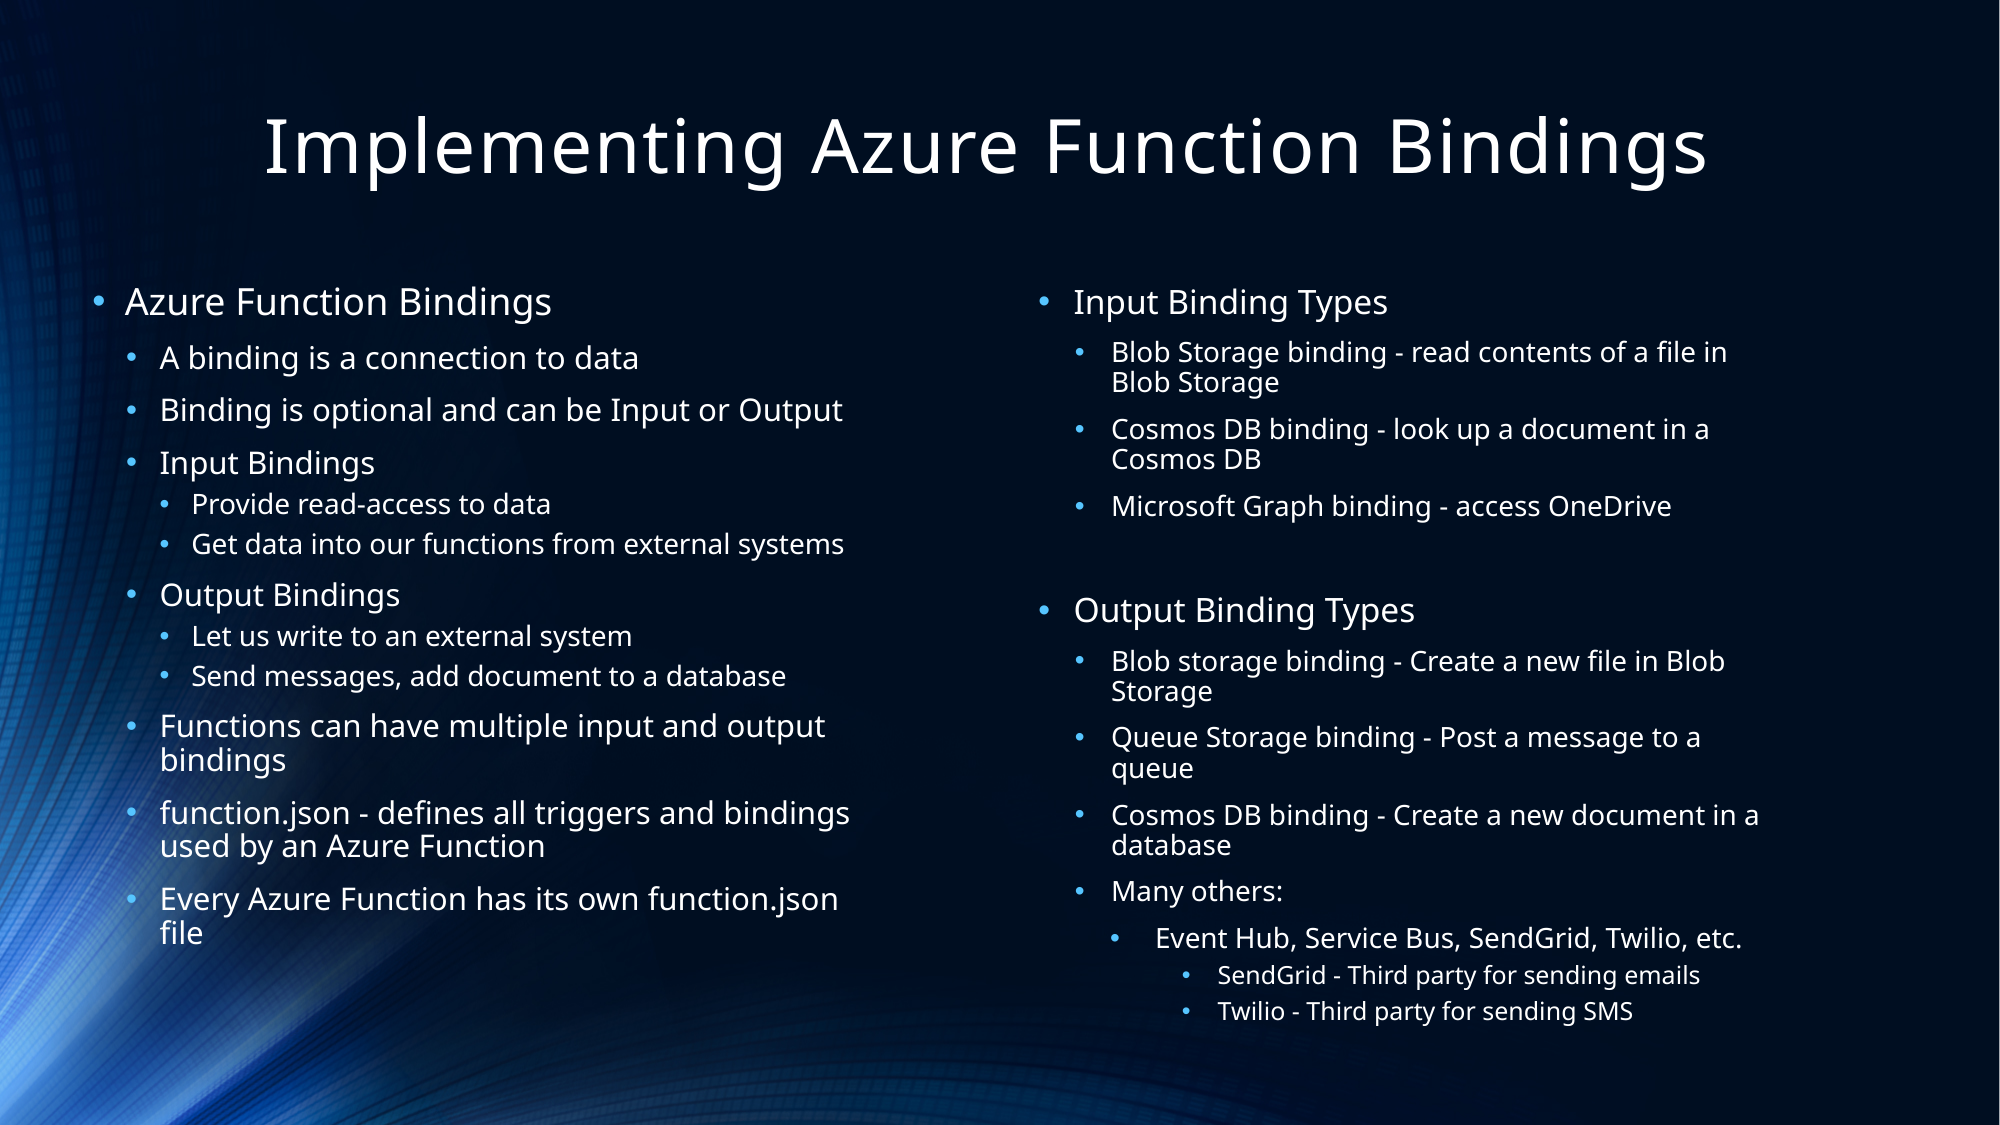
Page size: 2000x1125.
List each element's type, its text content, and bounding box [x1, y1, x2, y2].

text_box Azure Function Bindings A binding is a connection to data Binding is optional and can be Input or Output Input Bindings Provide read-access to data Get data into our functions from external systems Output Bindings Let us write to an external system Send messages, add document to a database Functions can have multiple input and output bindings function.json - defines all triggers and bindings used by an Azure Function Every Azure Function has its own function.json file [77, 275, 869, 983]
text_box Input Binding Types Blob Storage binding - read contents of a file in Blob Storage Cosmos DB binding - look up a document in a Cosmos DB Microsoft Graph binding - access OneDrive Output Binding Types Blob storage binding - Create a new file in Blob Storage Queue Storage binding - Post a message to a queue Cosmos DB binding - Create a new document in a database Many others: Event Hub, Service Bus, SendGrid, Twilio, etc. SendGrid - Third party for sending emails Twilio - Third party for sending SMS [1023, 277, 1780, 1035]
title Implementing Azure Function Bindings [249, 62, 1750, 288]
text_box [90, 810, 788, 1049]
text_box [78, 650, 941, 1063]
picture [0, 0, 2000, 1125]
